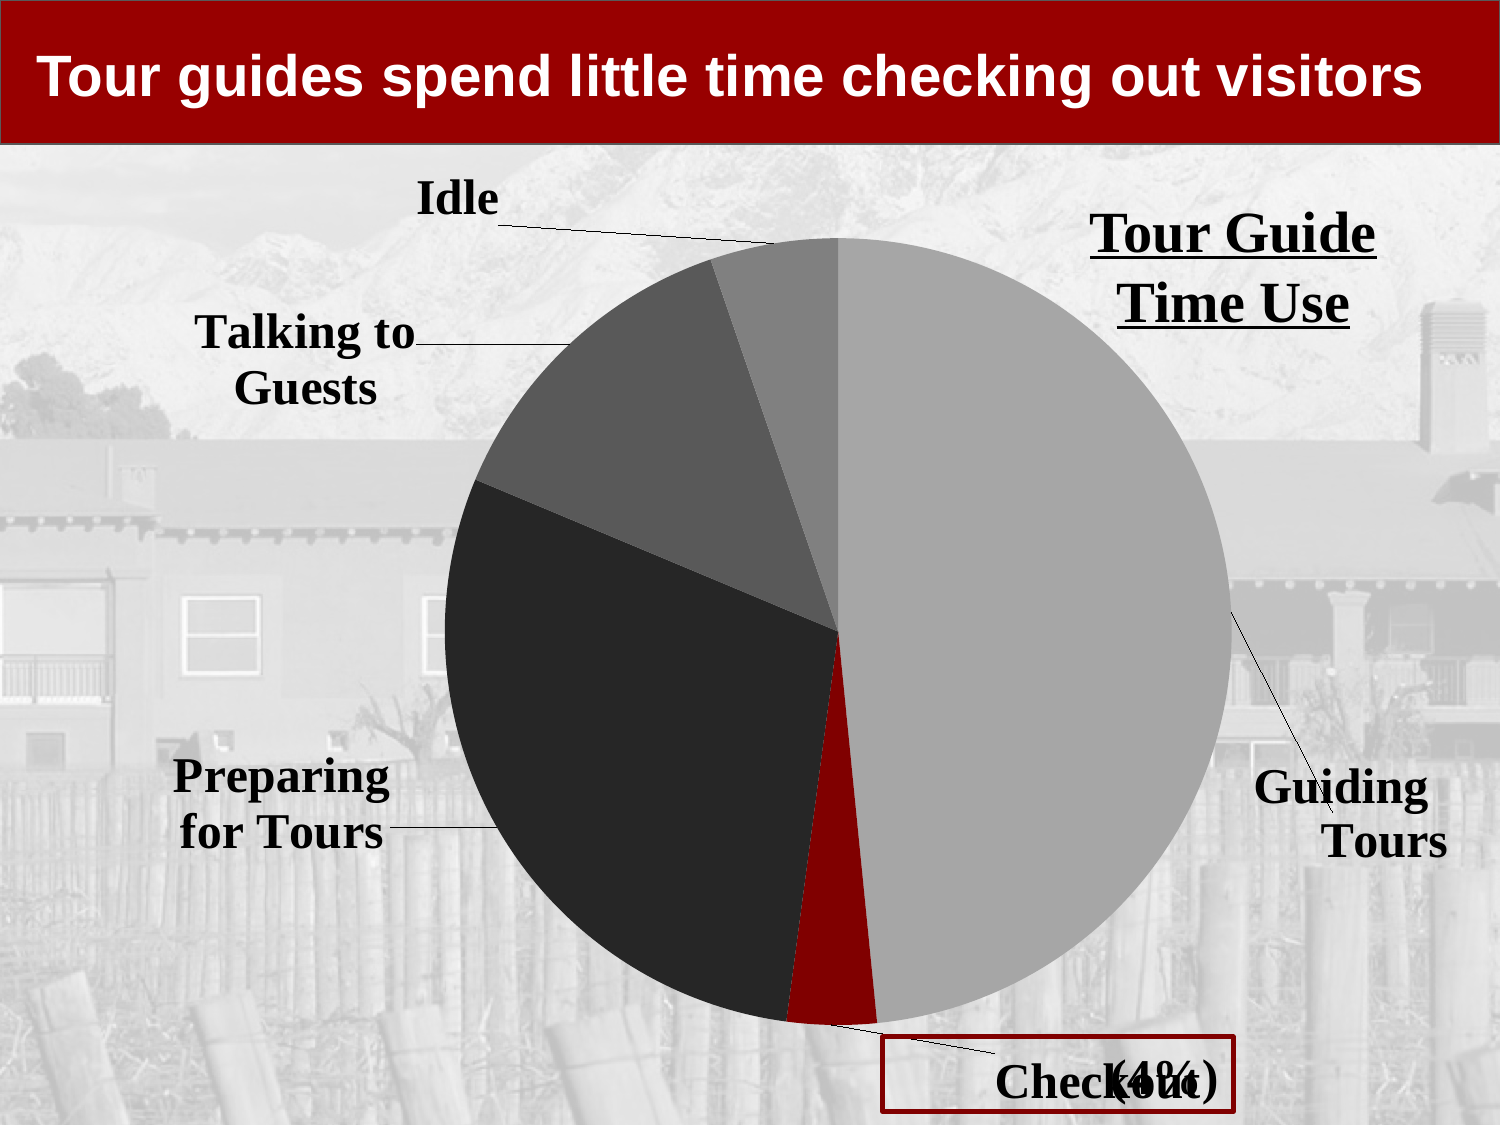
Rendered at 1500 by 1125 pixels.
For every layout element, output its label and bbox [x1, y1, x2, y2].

chart [45, 156, 1448, 1110]
picture [0, 0, 1500, 1125]
